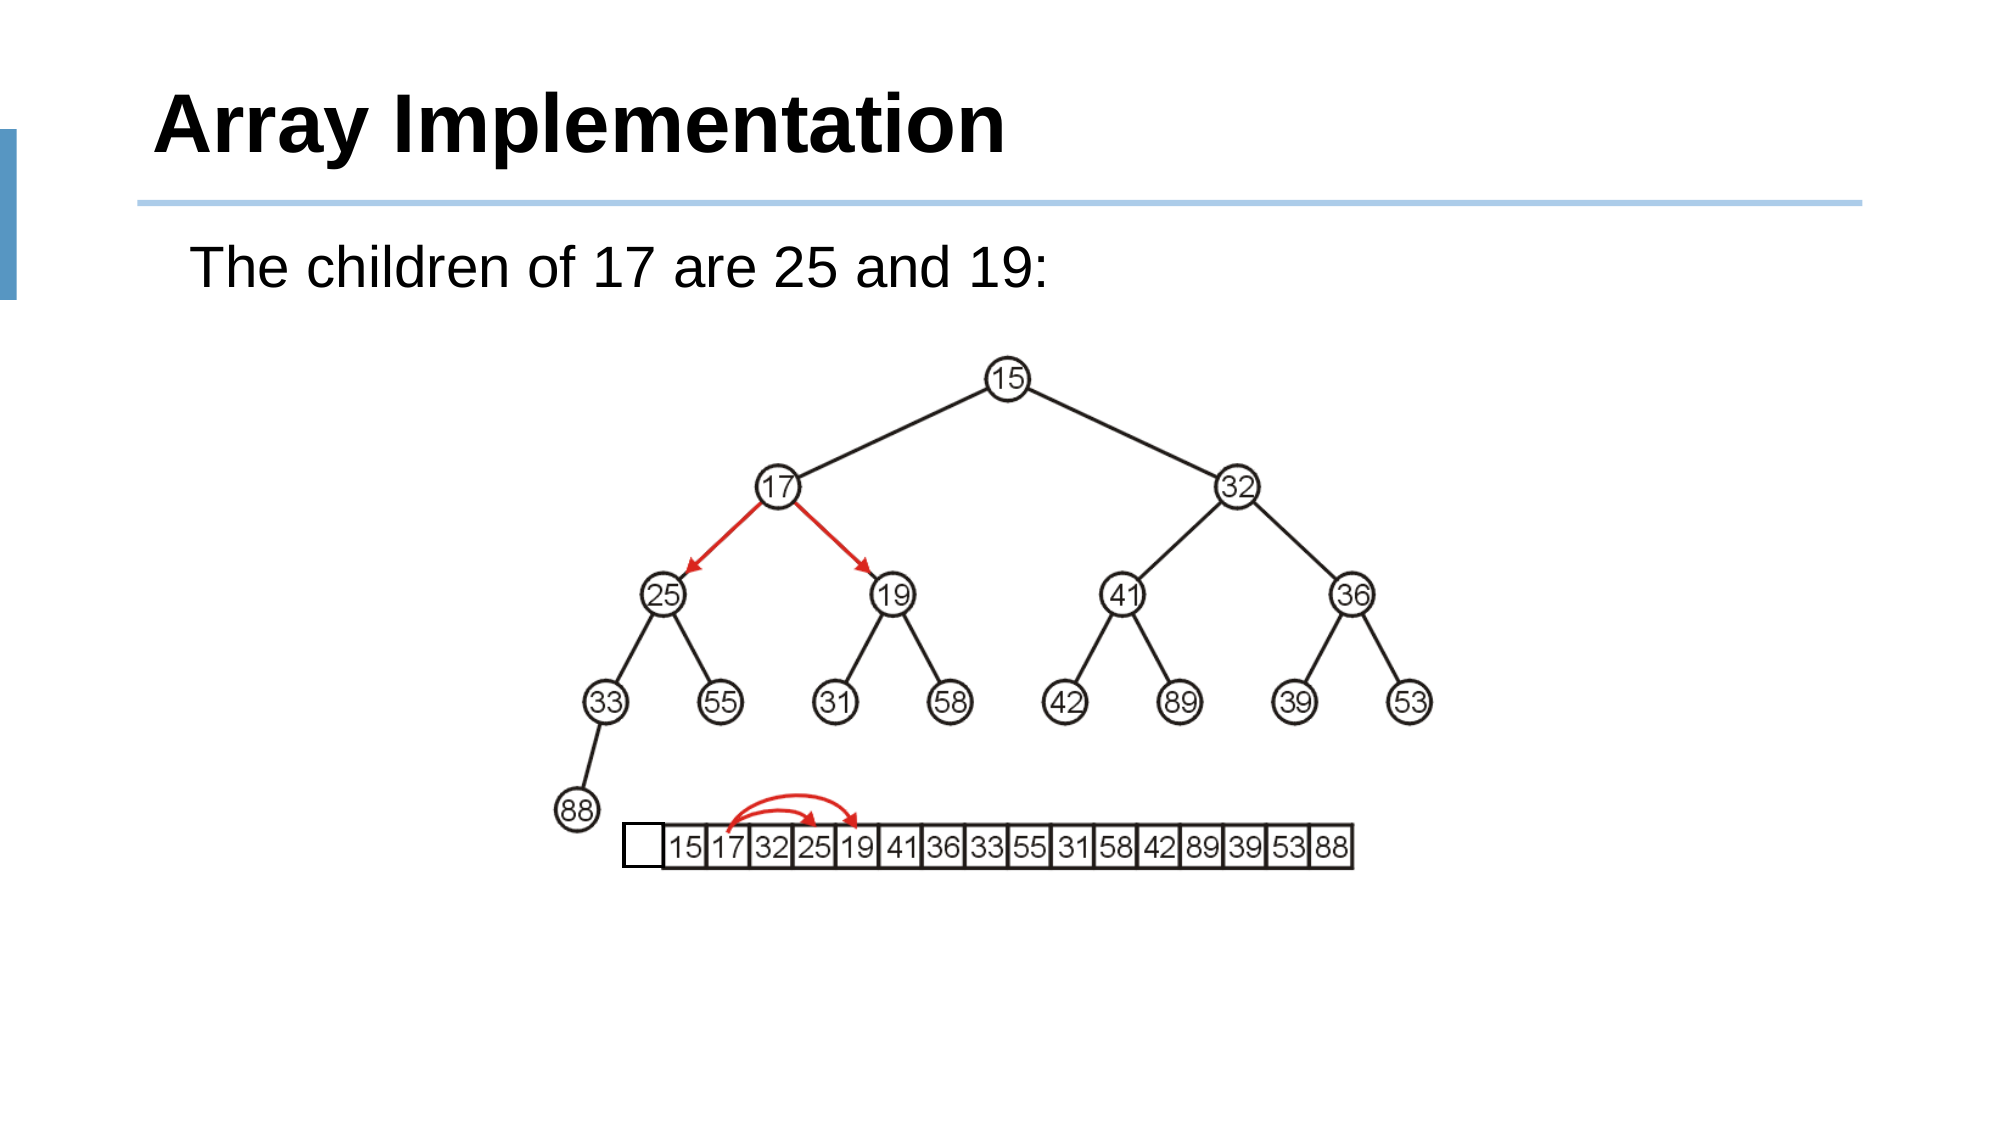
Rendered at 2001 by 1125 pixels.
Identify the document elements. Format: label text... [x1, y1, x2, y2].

title Array Implementation [137, 42, 1863, 208]
list The children of 17 are 25 and 19: [137, 229, 1863, 1014]
picture [548, 350, 1439, 875]
